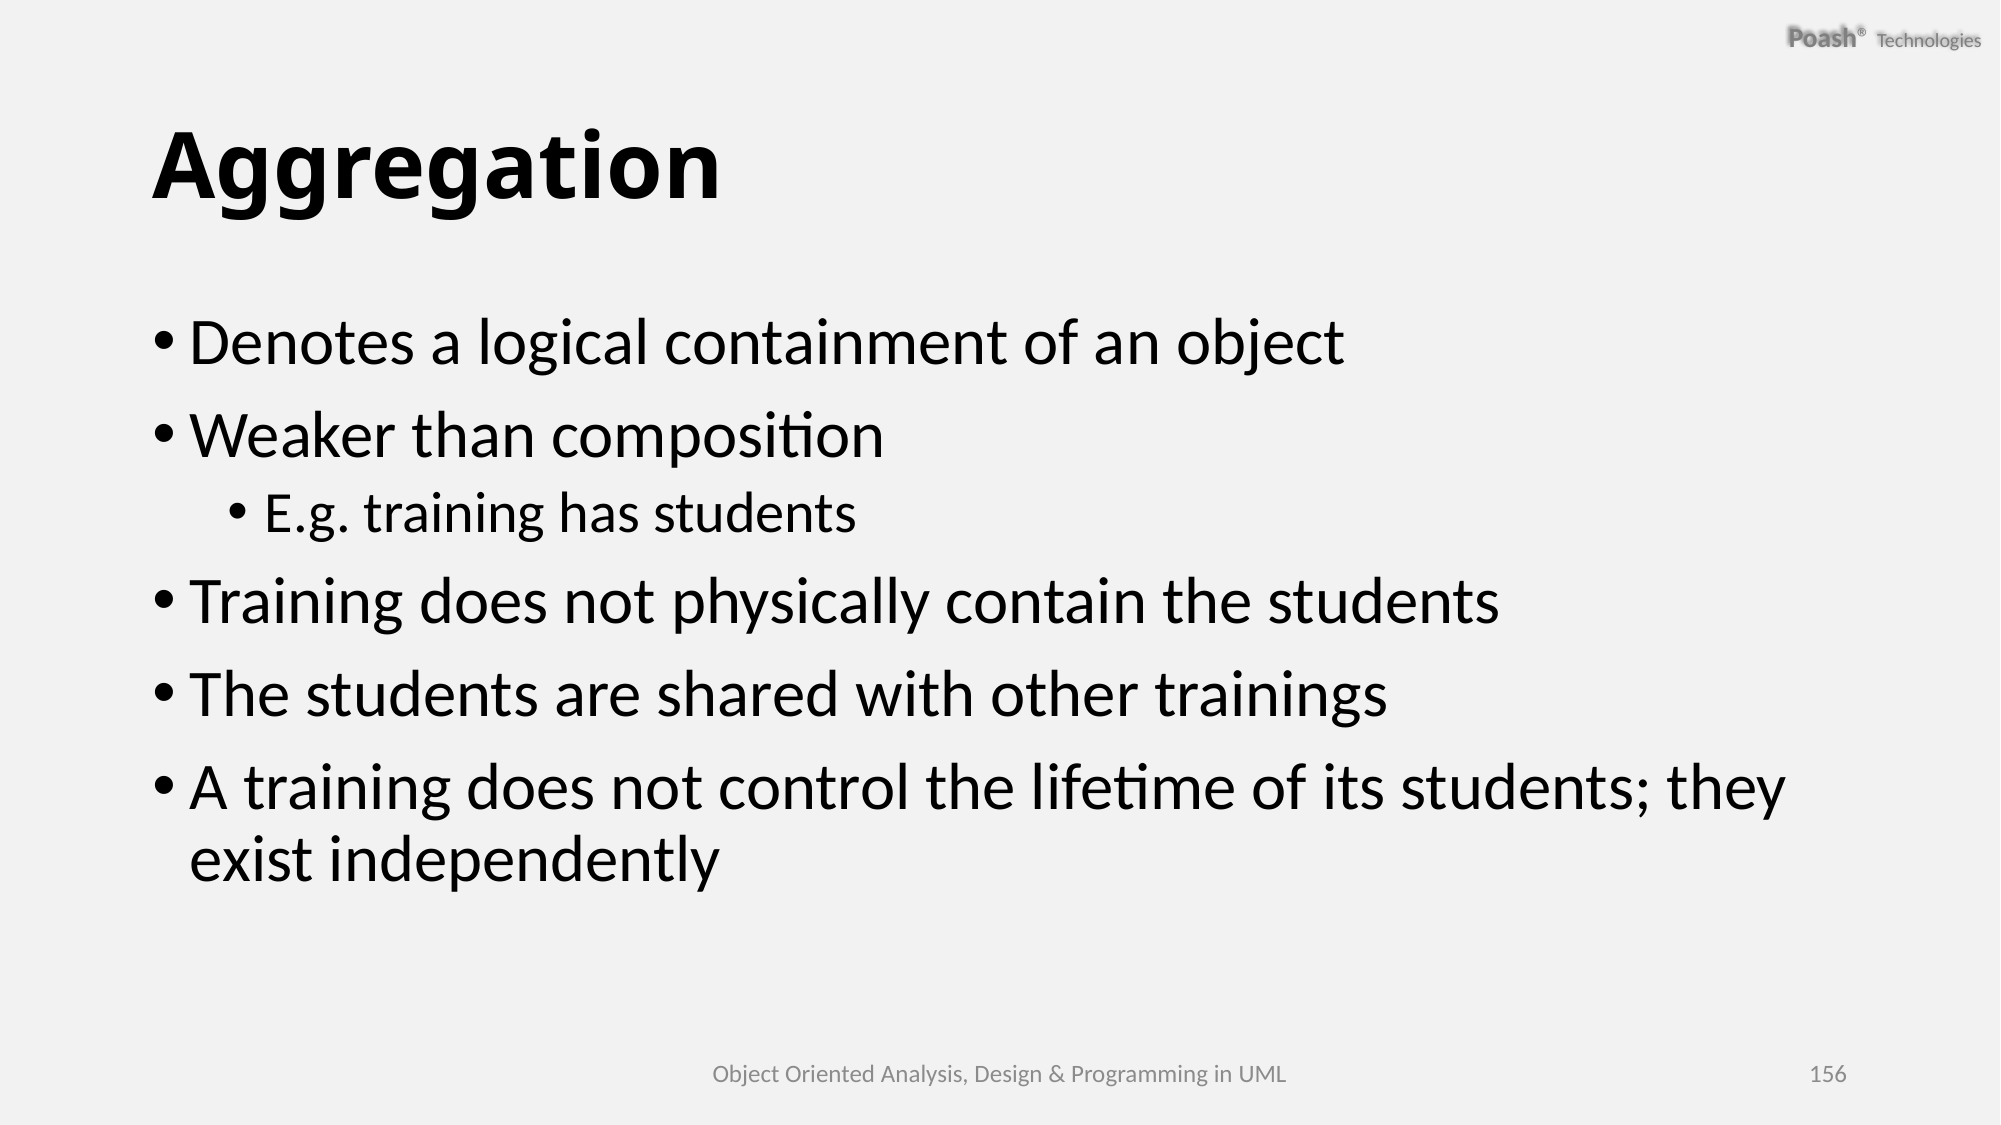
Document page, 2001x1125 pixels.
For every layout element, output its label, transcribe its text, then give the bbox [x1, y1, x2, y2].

footer Object Oriented Analysis, Design & Programming in UML [662, 1042, 1338, 1103]
slide_number 156 [1412, 1042, 1863, 1103]
title Aggregation [137, 59, 1863, 278]
list Denotes a logical containment of an object Weaker than composition E.g. training has students Training does not physically contain the students The students are shared with other trainings A training does not control the lifetime of its students; they exist independently [137, 299, 1863, 1014]
